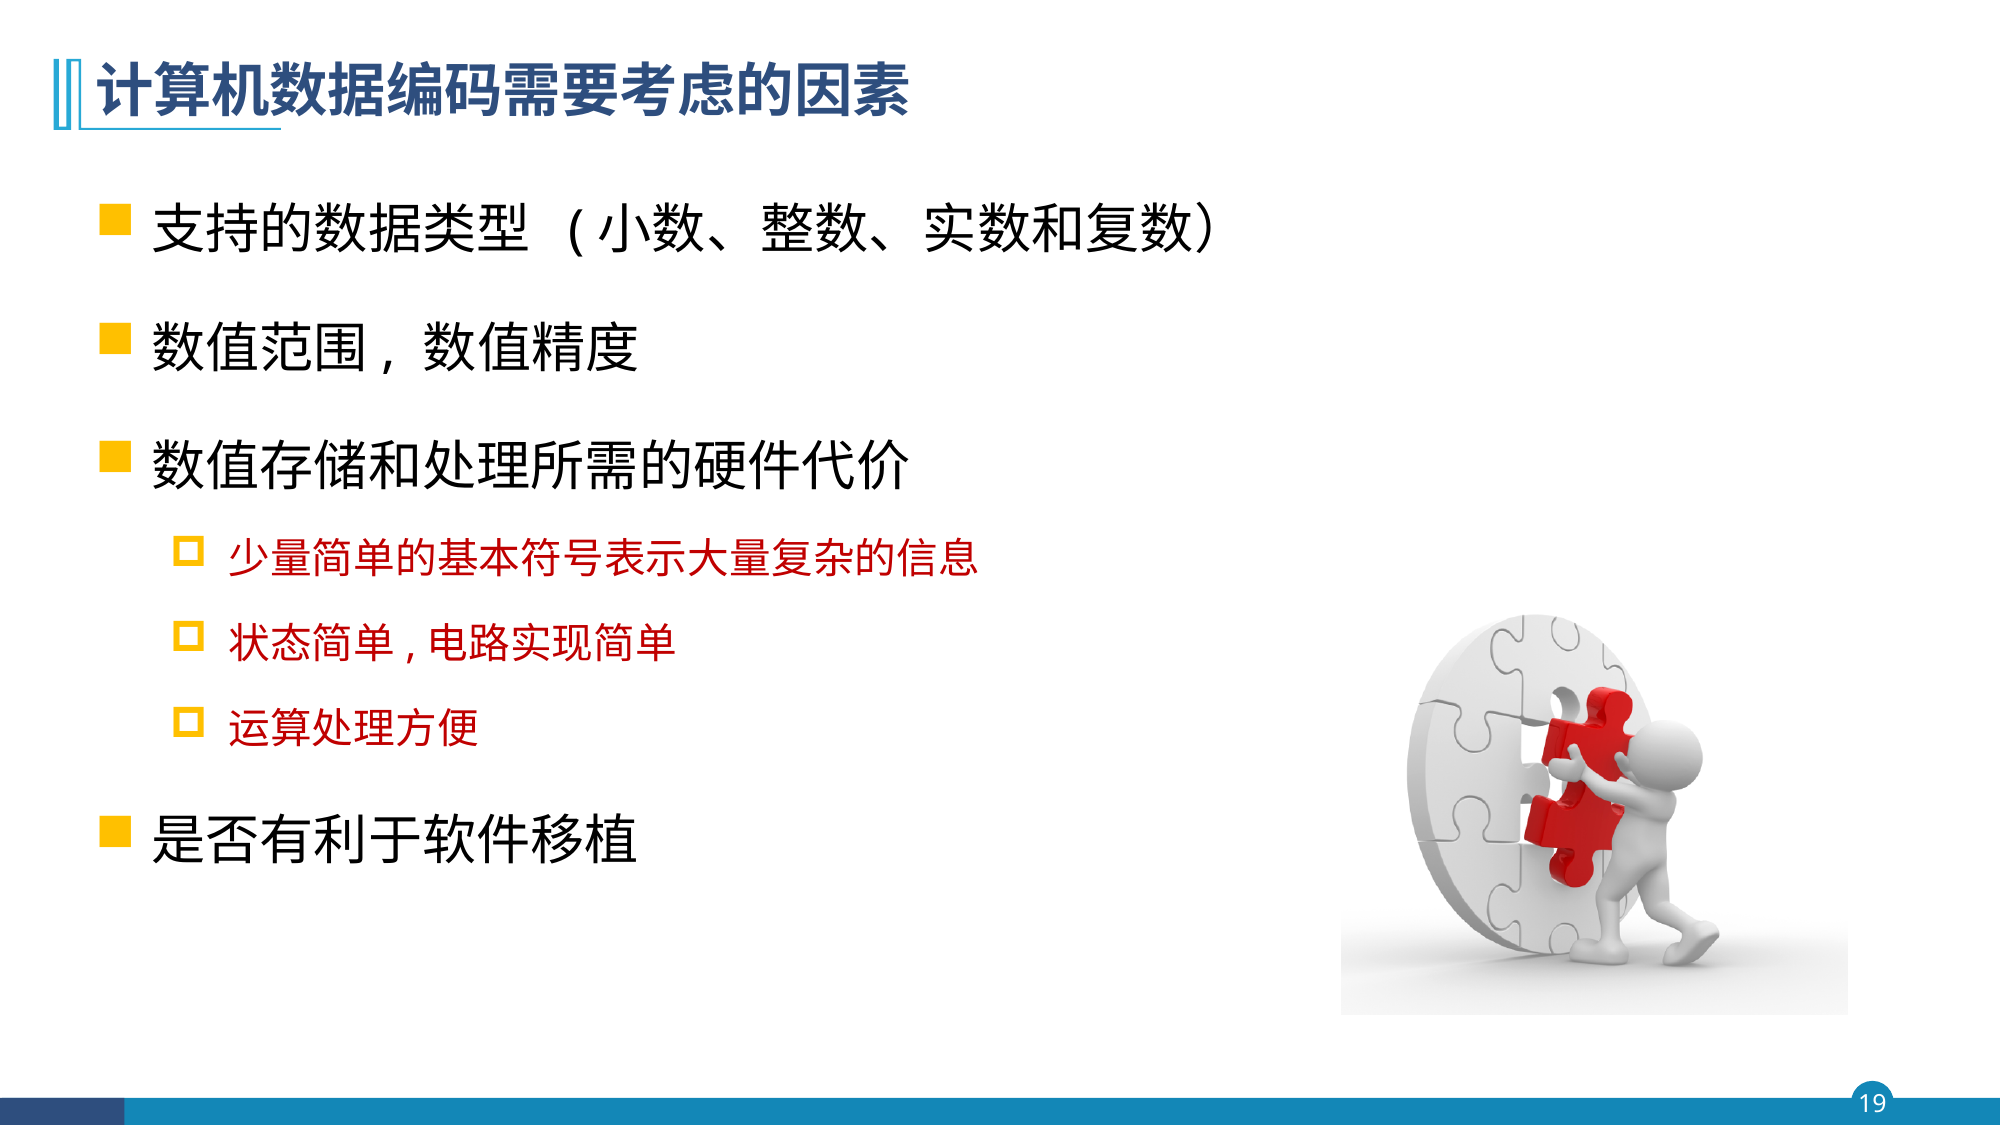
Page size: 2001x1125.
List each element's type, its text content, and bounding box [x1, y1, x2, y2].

list 支持的数据类型 (小数、整数、实数和复数） 数值范围, 数值精度 数值存储和处理所需的硬件代价 少量简单的基本符号表示大量复杂的信息 状态简单,电路实现简单 运算处理方便 是否有利于软件移植 [80, 154, 1805, 1080]
picture [1340, 570, 1848, 1015]
title 计算机数据编码需要考虑的因素 [80, 42, 1805, 144]
